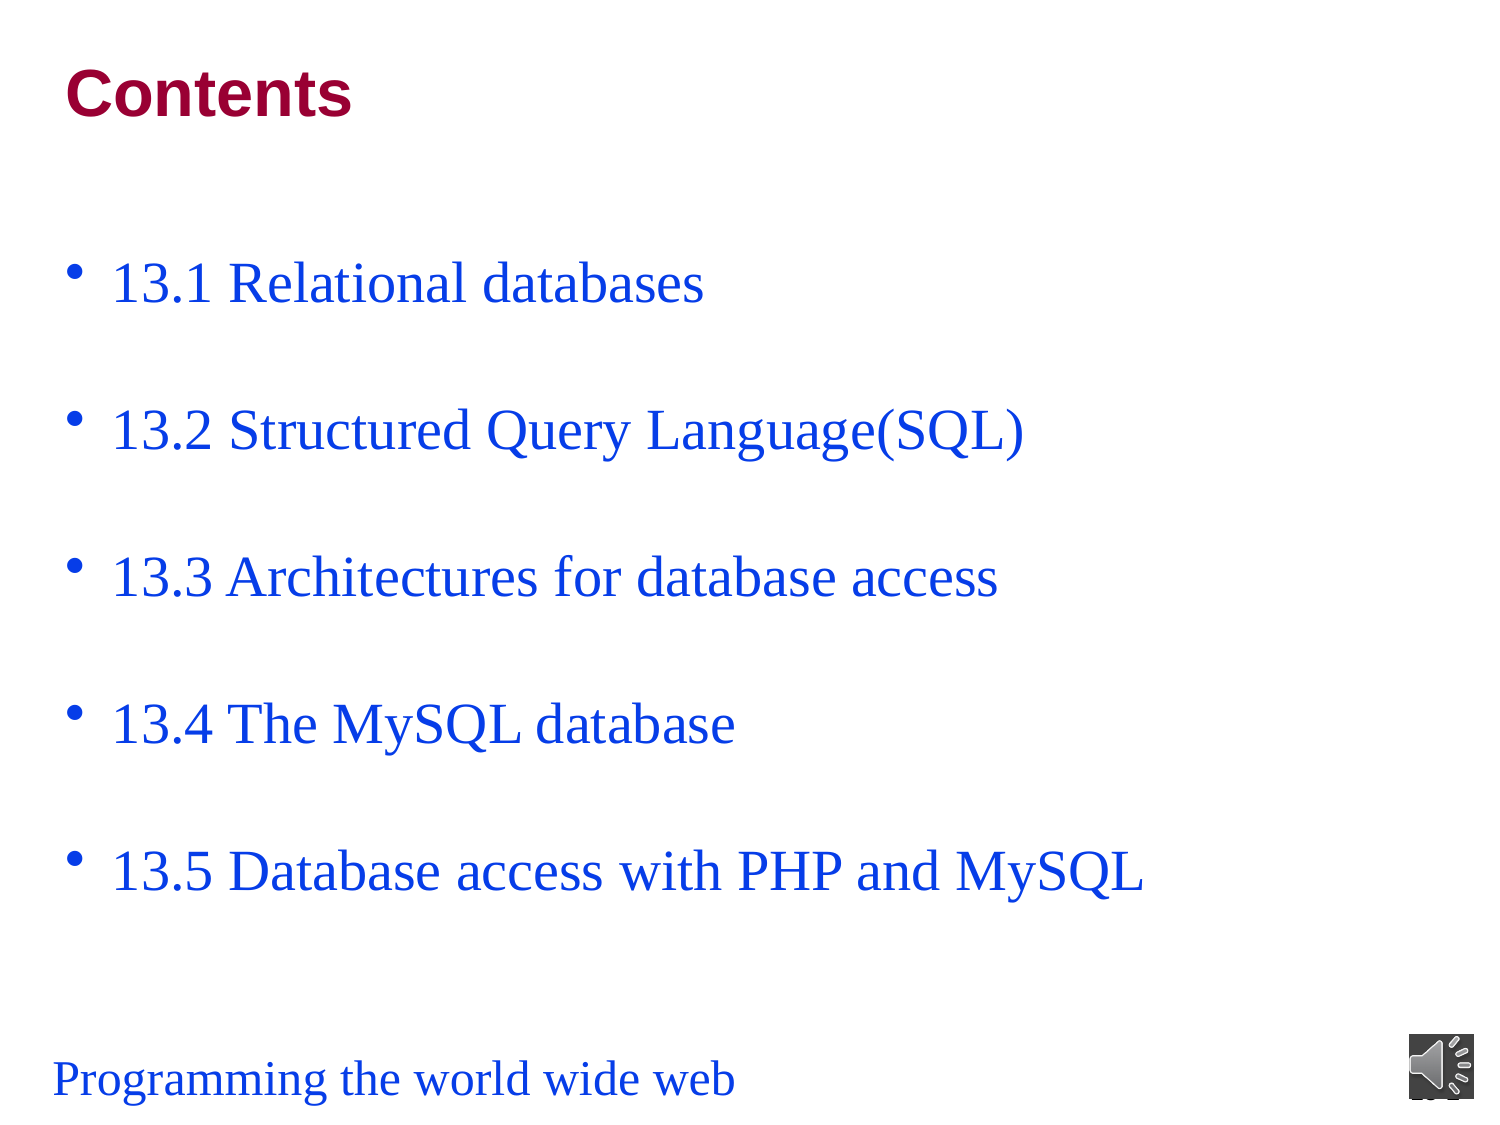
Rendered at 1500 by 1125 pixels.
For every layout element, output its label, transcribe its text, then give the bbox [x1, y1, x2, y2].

list 13.1 Relational databases 13.2 Structured Query Language(SQL) 13.3 Architectures for database access 13.4 The MySQL database 13.5 Database access with PHP and MySQL [50, 162, 1463, 1025]
title Contents [50, 49, 1463, 138]
picture [1408, 1033, 1476, 1101]
